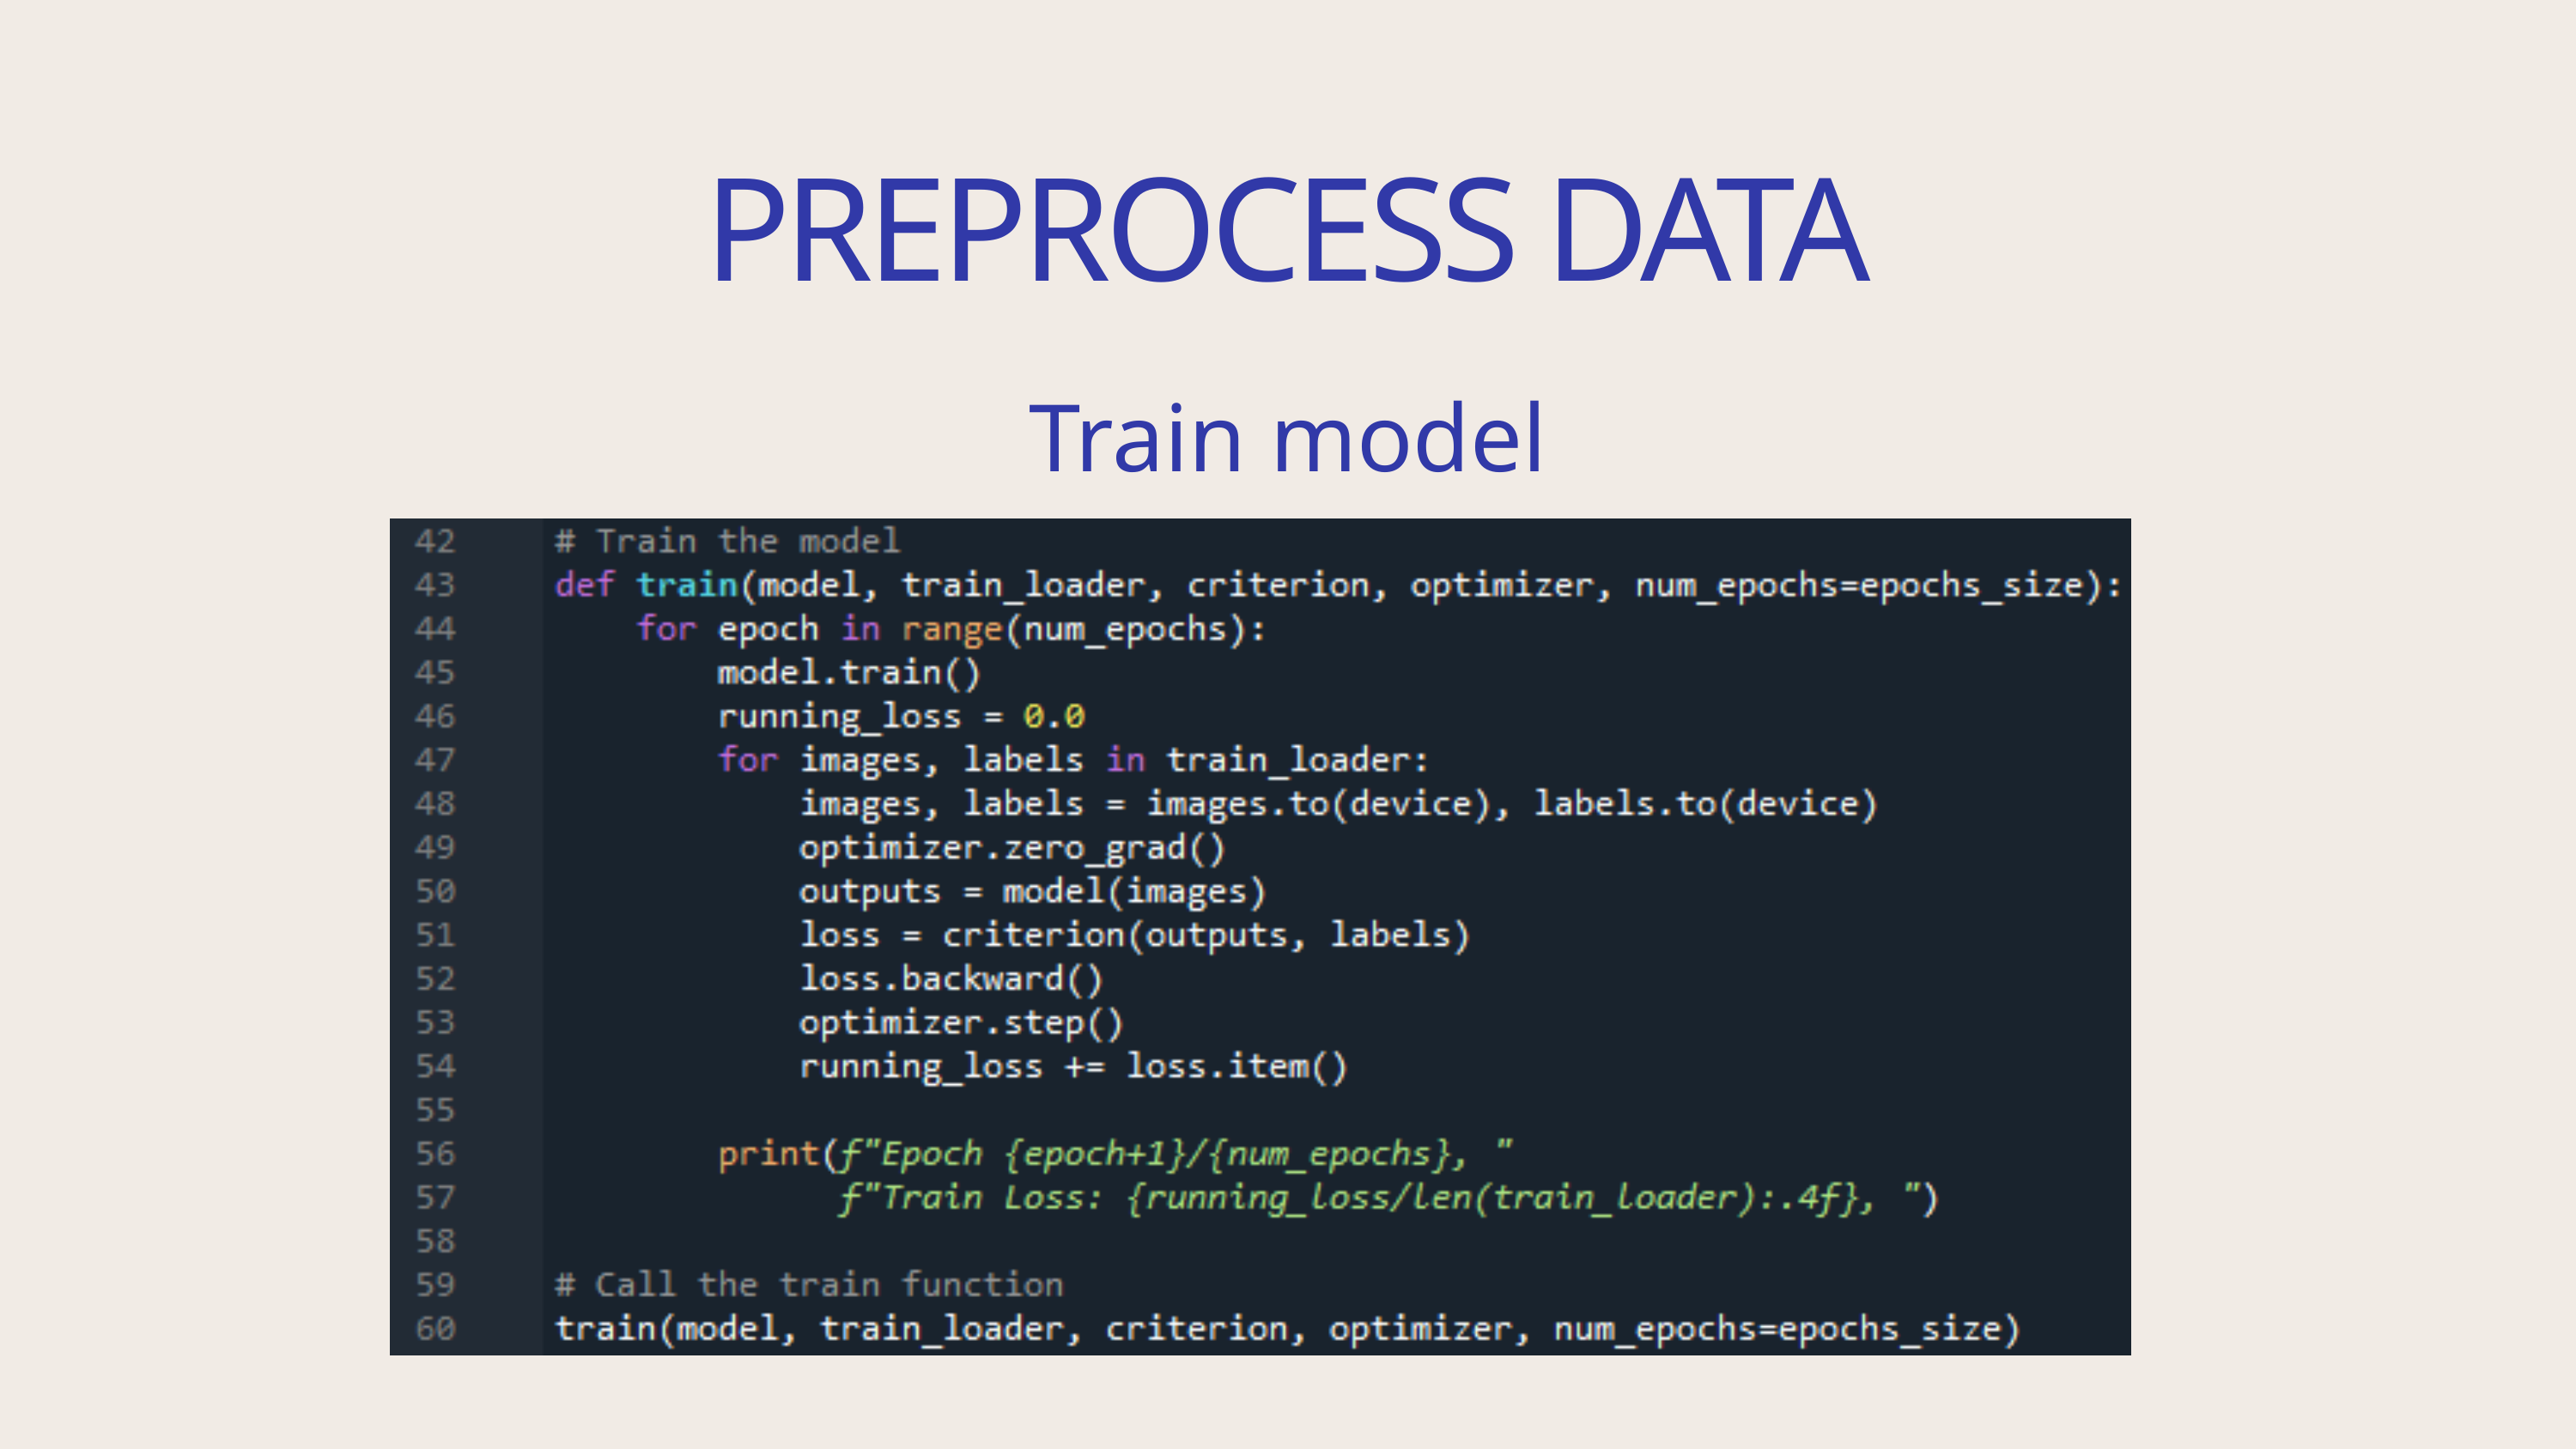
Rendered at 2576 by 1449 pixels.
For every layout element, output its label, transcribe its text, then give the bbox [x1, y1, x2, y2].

text_box Train model [1011, 360, 1565, 491]
text_box PREPROCESS DATA [275, 166, 2301, 310]
text_box [390, 518, 2131, 1355]
